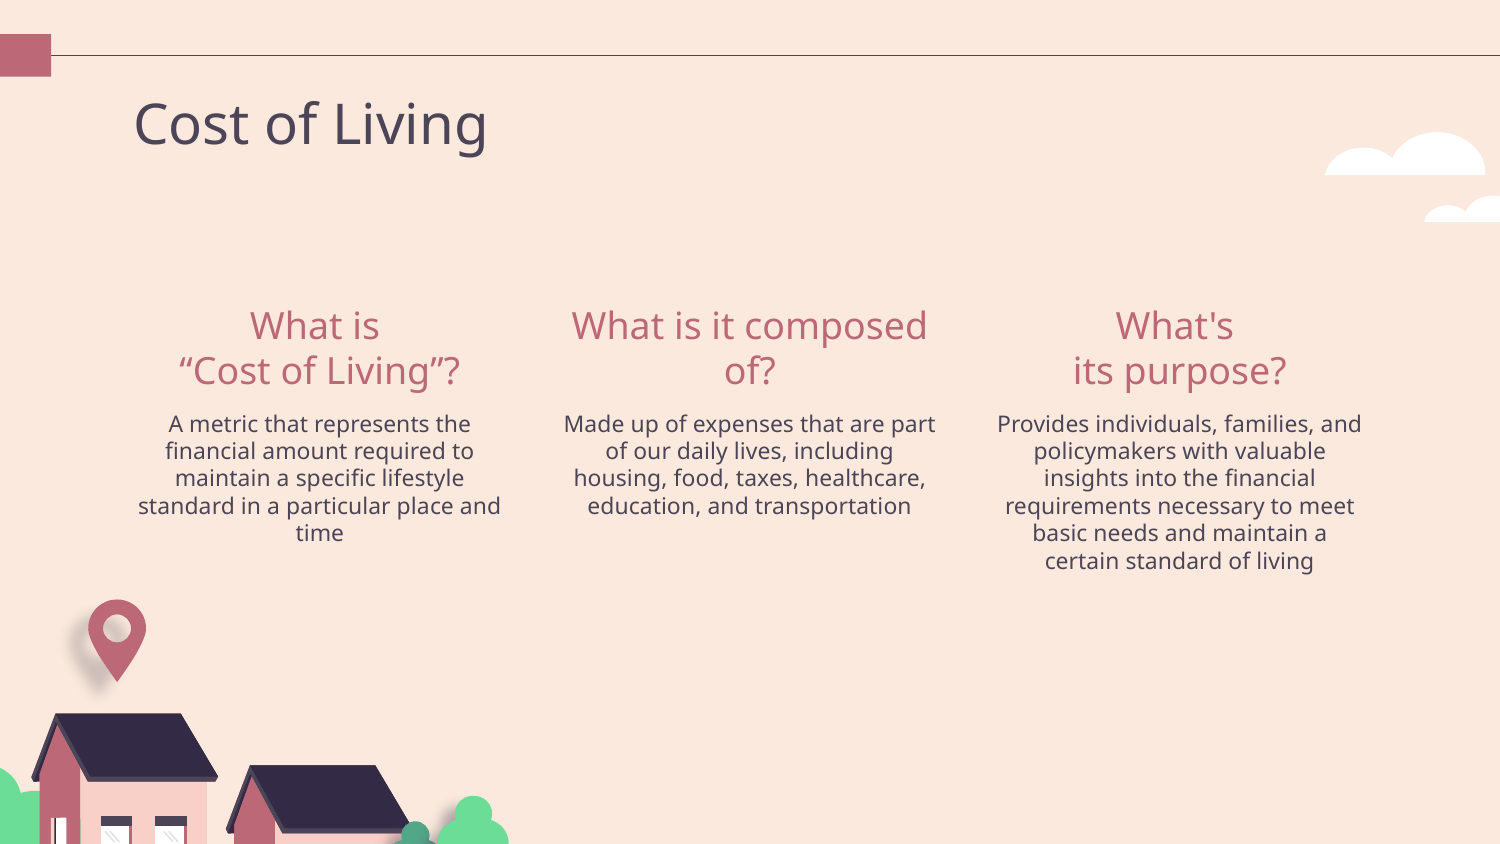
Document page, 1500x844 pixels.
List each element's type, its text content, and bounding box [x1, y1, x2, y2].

subtitle Provides individuals, families, and policymakers with valuable insights into the financial requirements necessary to meet basic needs and maintain a certain standard of living [978, 394, 1382, 559]
subtitle What is “Cost of Living”? [118, 338, 522, 394]
subtitle What is it composed of? [548, 338, 952, 408]
subtitle What's its purpose? [978, 338, 1382, 394]
title Cost of Living [118, 72, 1382, 167]
subtitle A metric that represents the financial amount required to maintain a specific lifestyle standard in a particular place and time [118, 394, 522, 559]
subtitle Made up of expenses that are part of our daily lives, including housing, food, taxes, healthcare, education, and transportation [548, 408, 952, 559]
